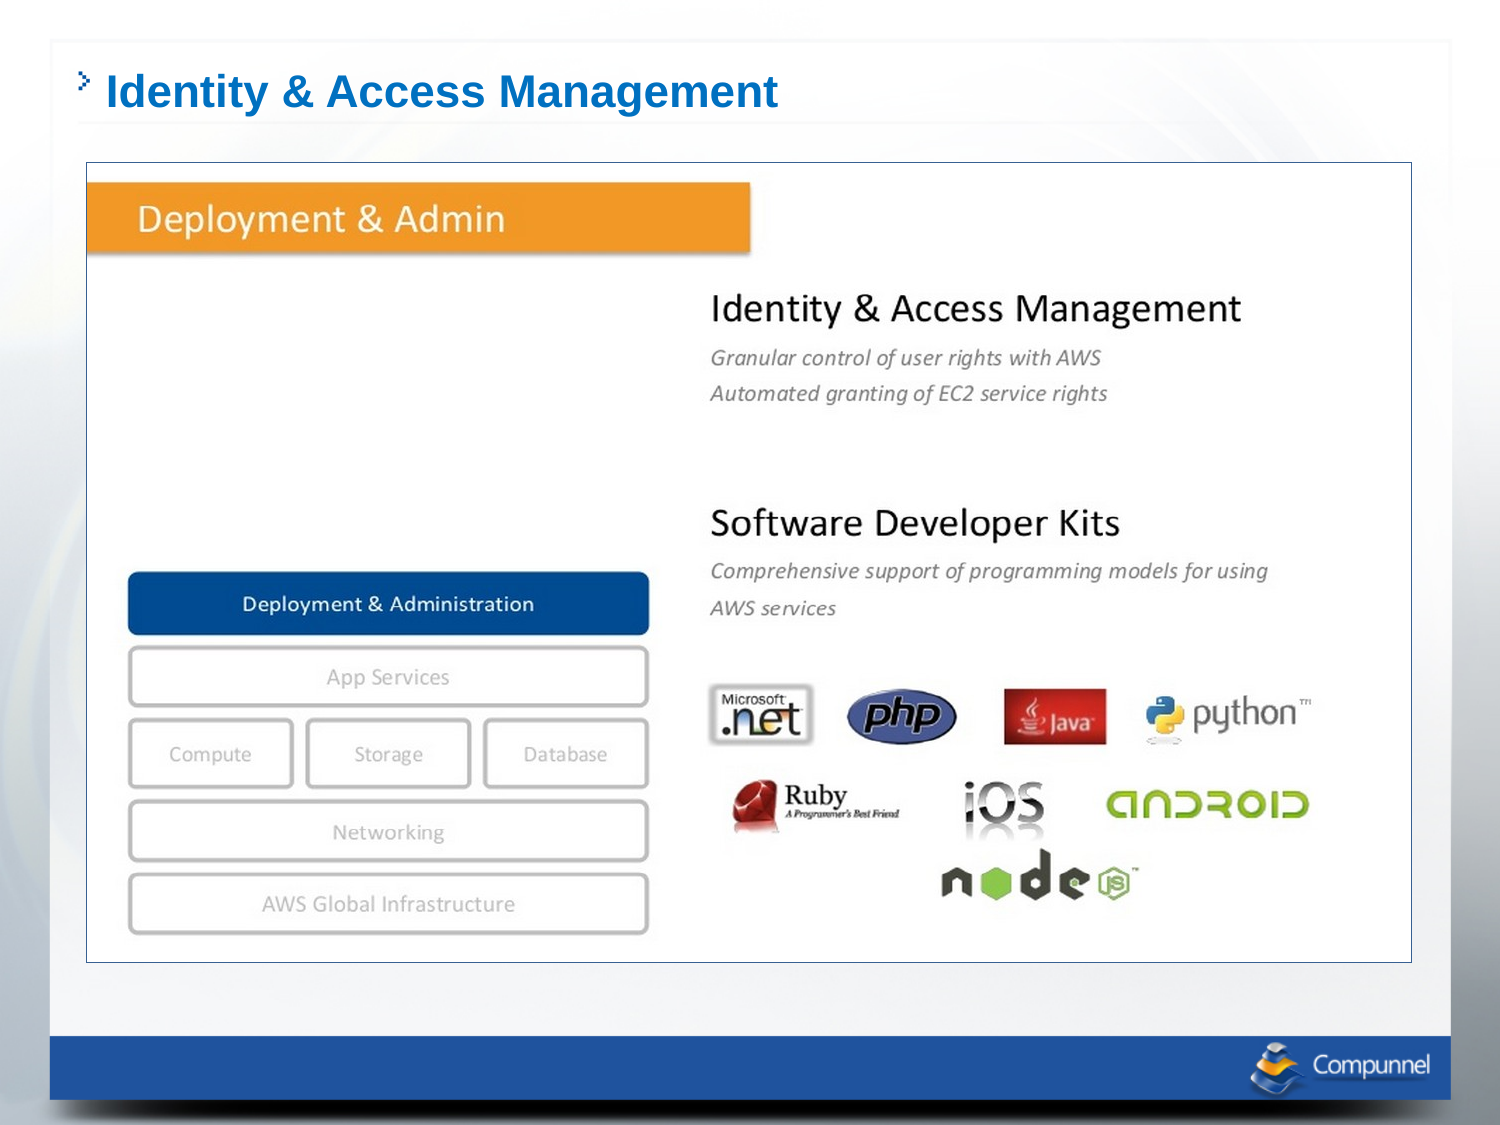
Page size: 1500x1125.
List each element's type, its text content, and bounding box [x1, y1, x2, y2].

picture [0, 0, 1500, 1125]
text_box Identity & Access Management [91, 54, 794, 125]
